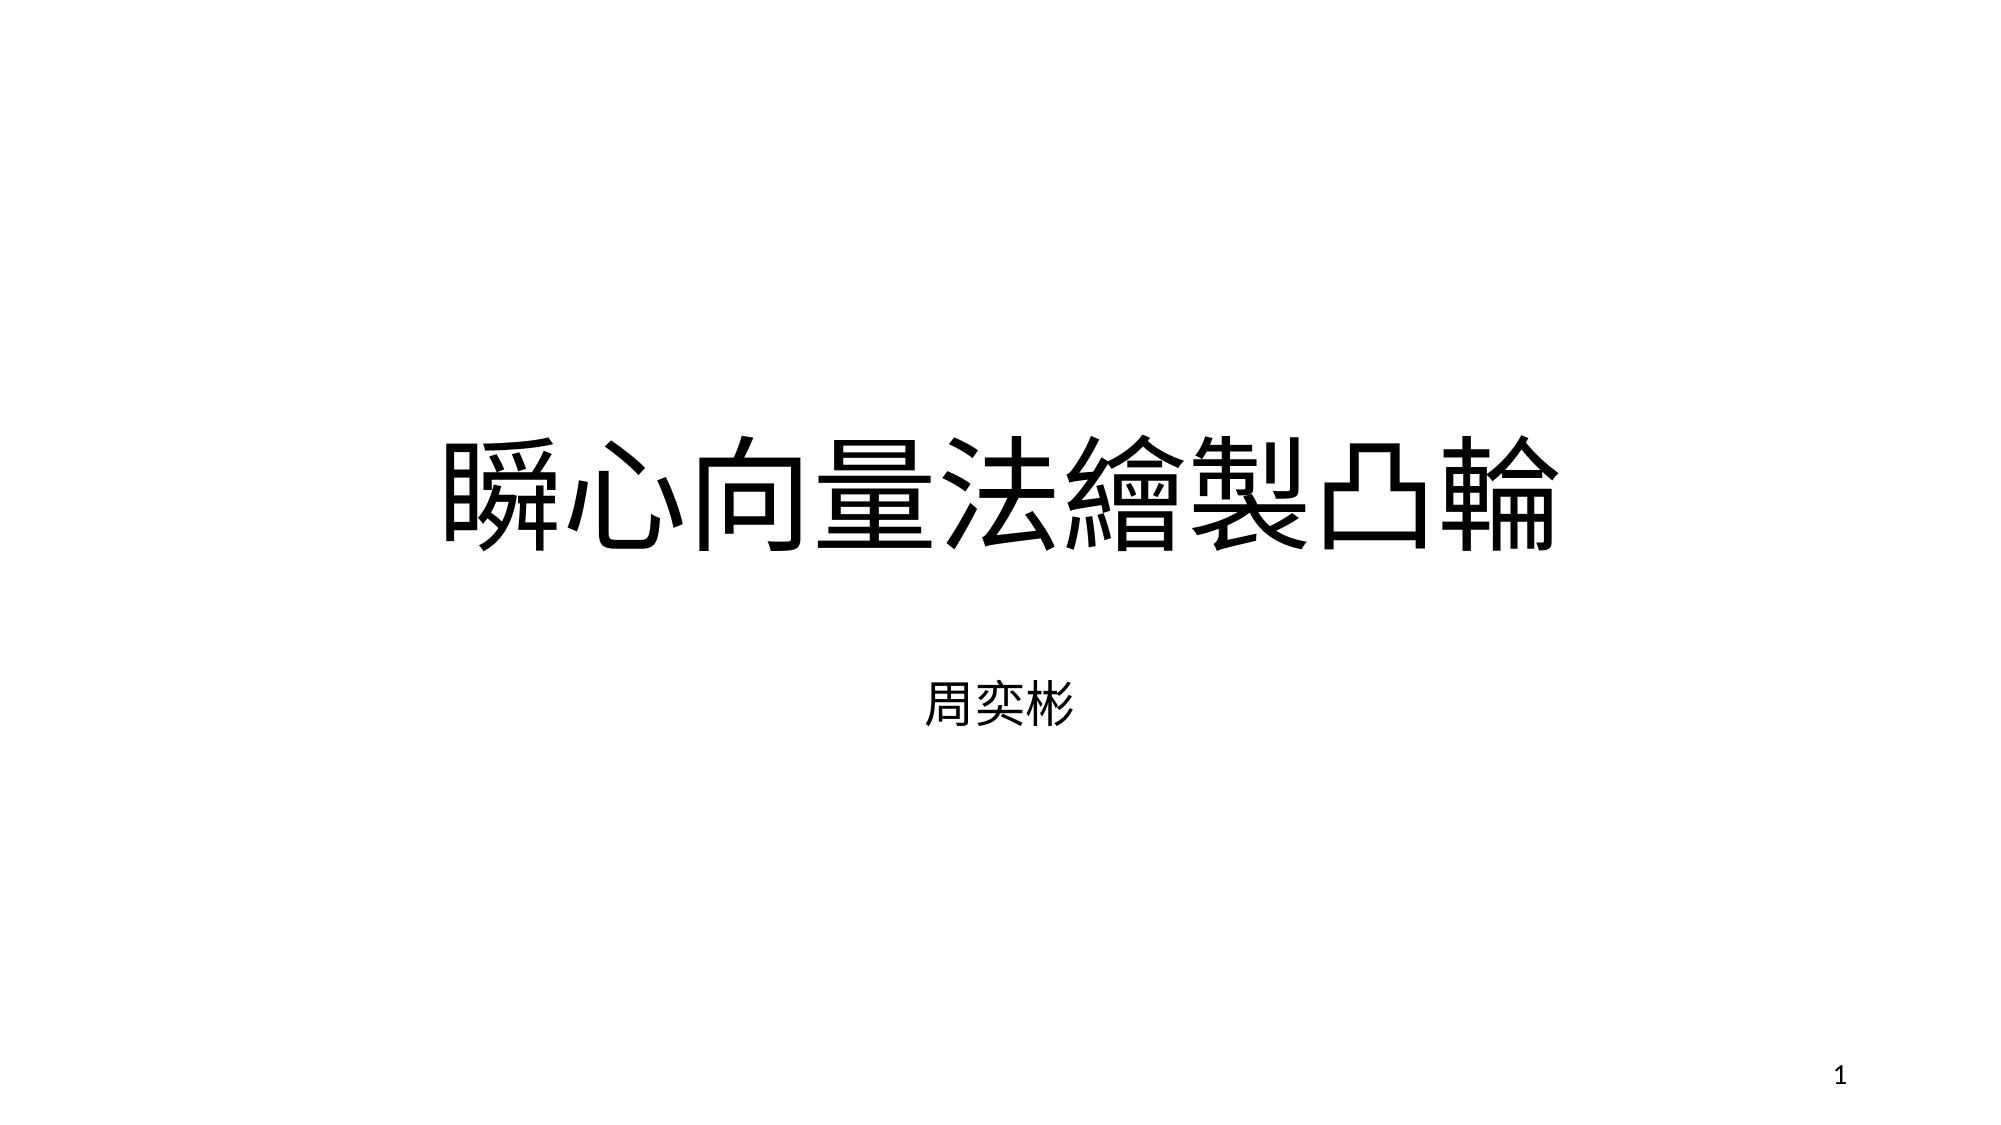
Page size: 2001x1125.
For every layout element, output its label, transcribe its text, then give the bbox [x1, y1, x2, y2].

title 瞬心向量法繪製凸輪 [249, 184, 1750, 576]
subtitle 周奕彬 [249, 590, 1750, 863]
slide_number 1 [1412, 1042, 1863, 1103]
